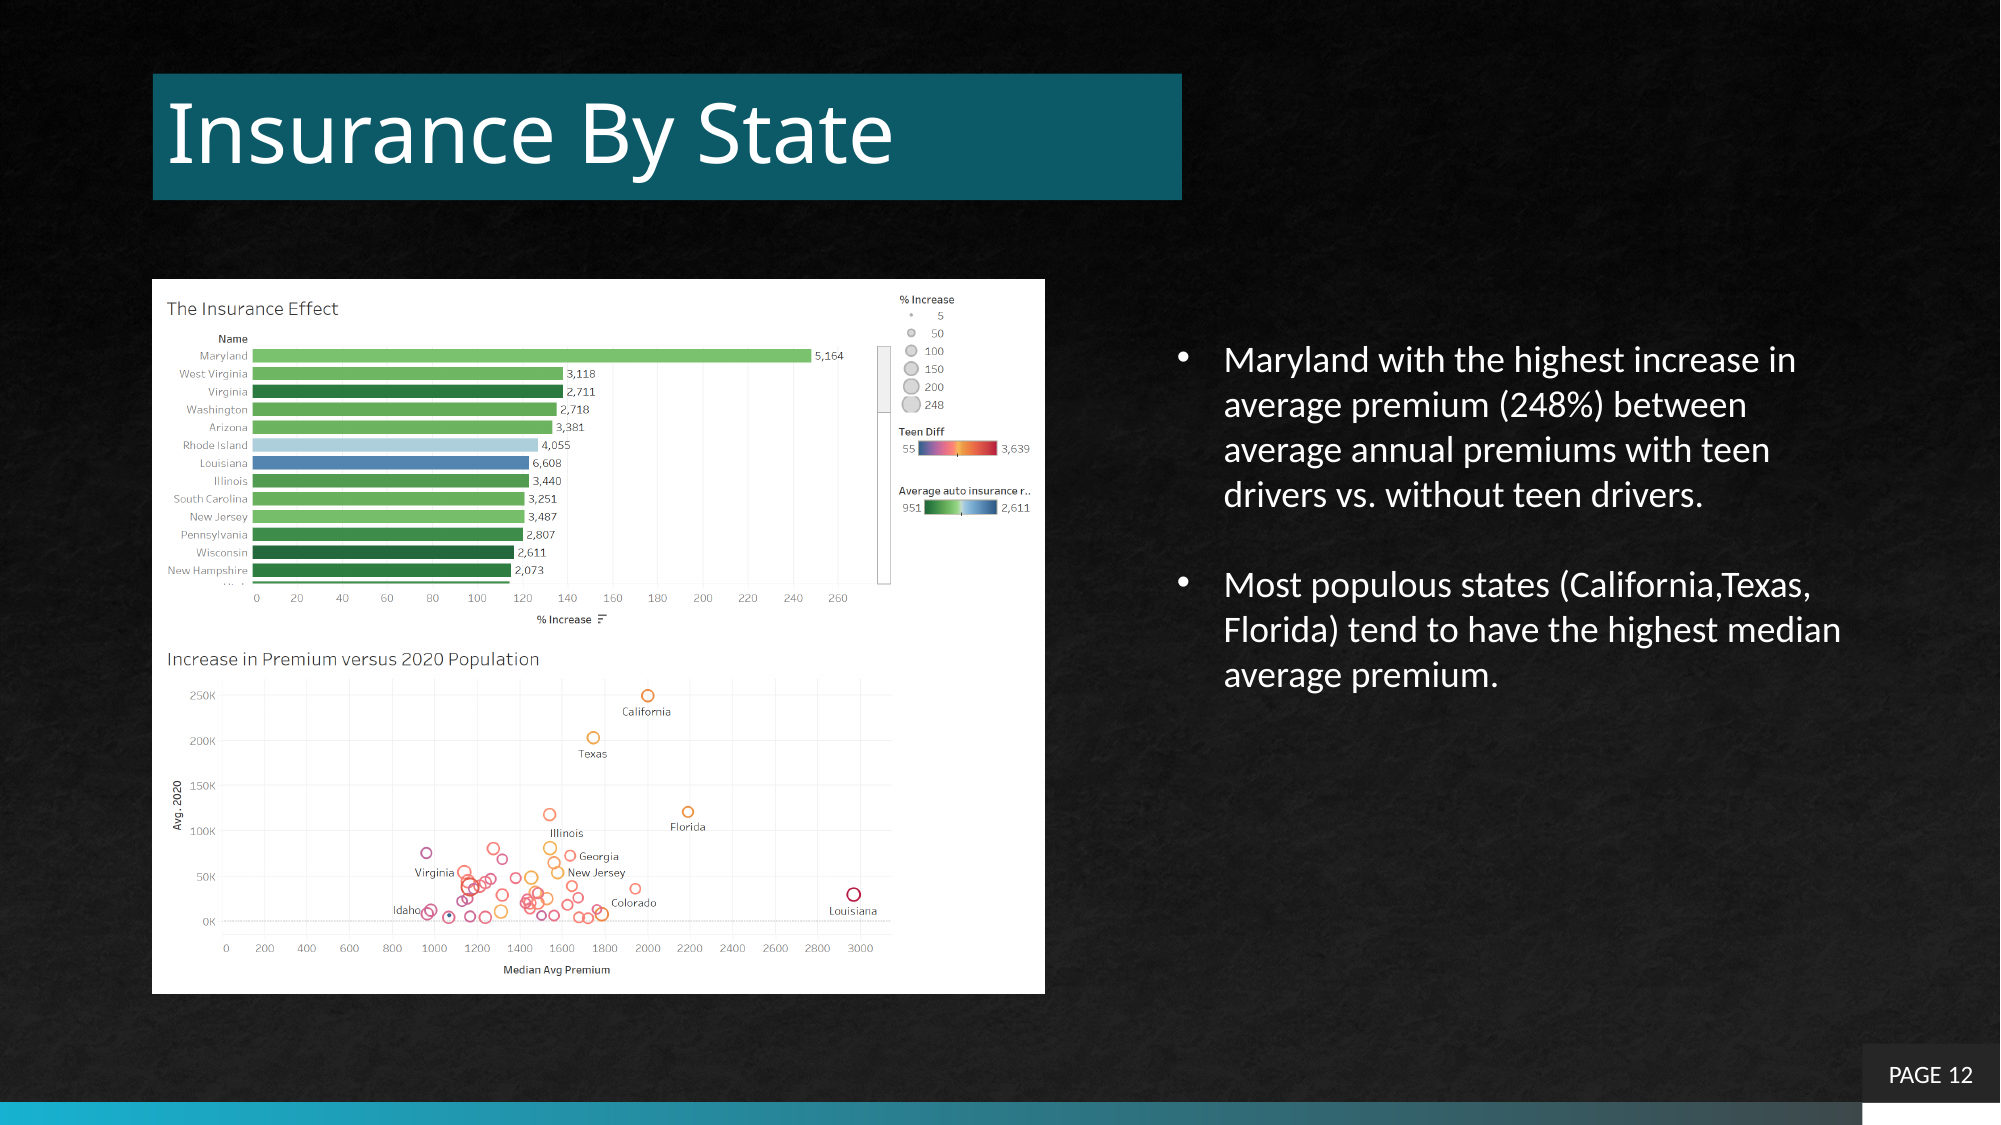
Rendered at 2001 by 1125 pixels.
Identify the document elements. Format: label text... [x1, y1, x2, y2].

title Insurance By State [152, 73, 1182, 201]
text_box Maryland with the highest increase in average premium (248%) between average annual premiums with teen drivers vs. without teen drivers. Most populous states (California,Texas, Florida) tend to have the highest median average premium. [1162, 327, 1878, 747]
picture [0, 0, 2000, 1103]
slide_number PAGE 12 [1862, 1043, 2000, 1103]
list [152, 279, 1046, 994]
